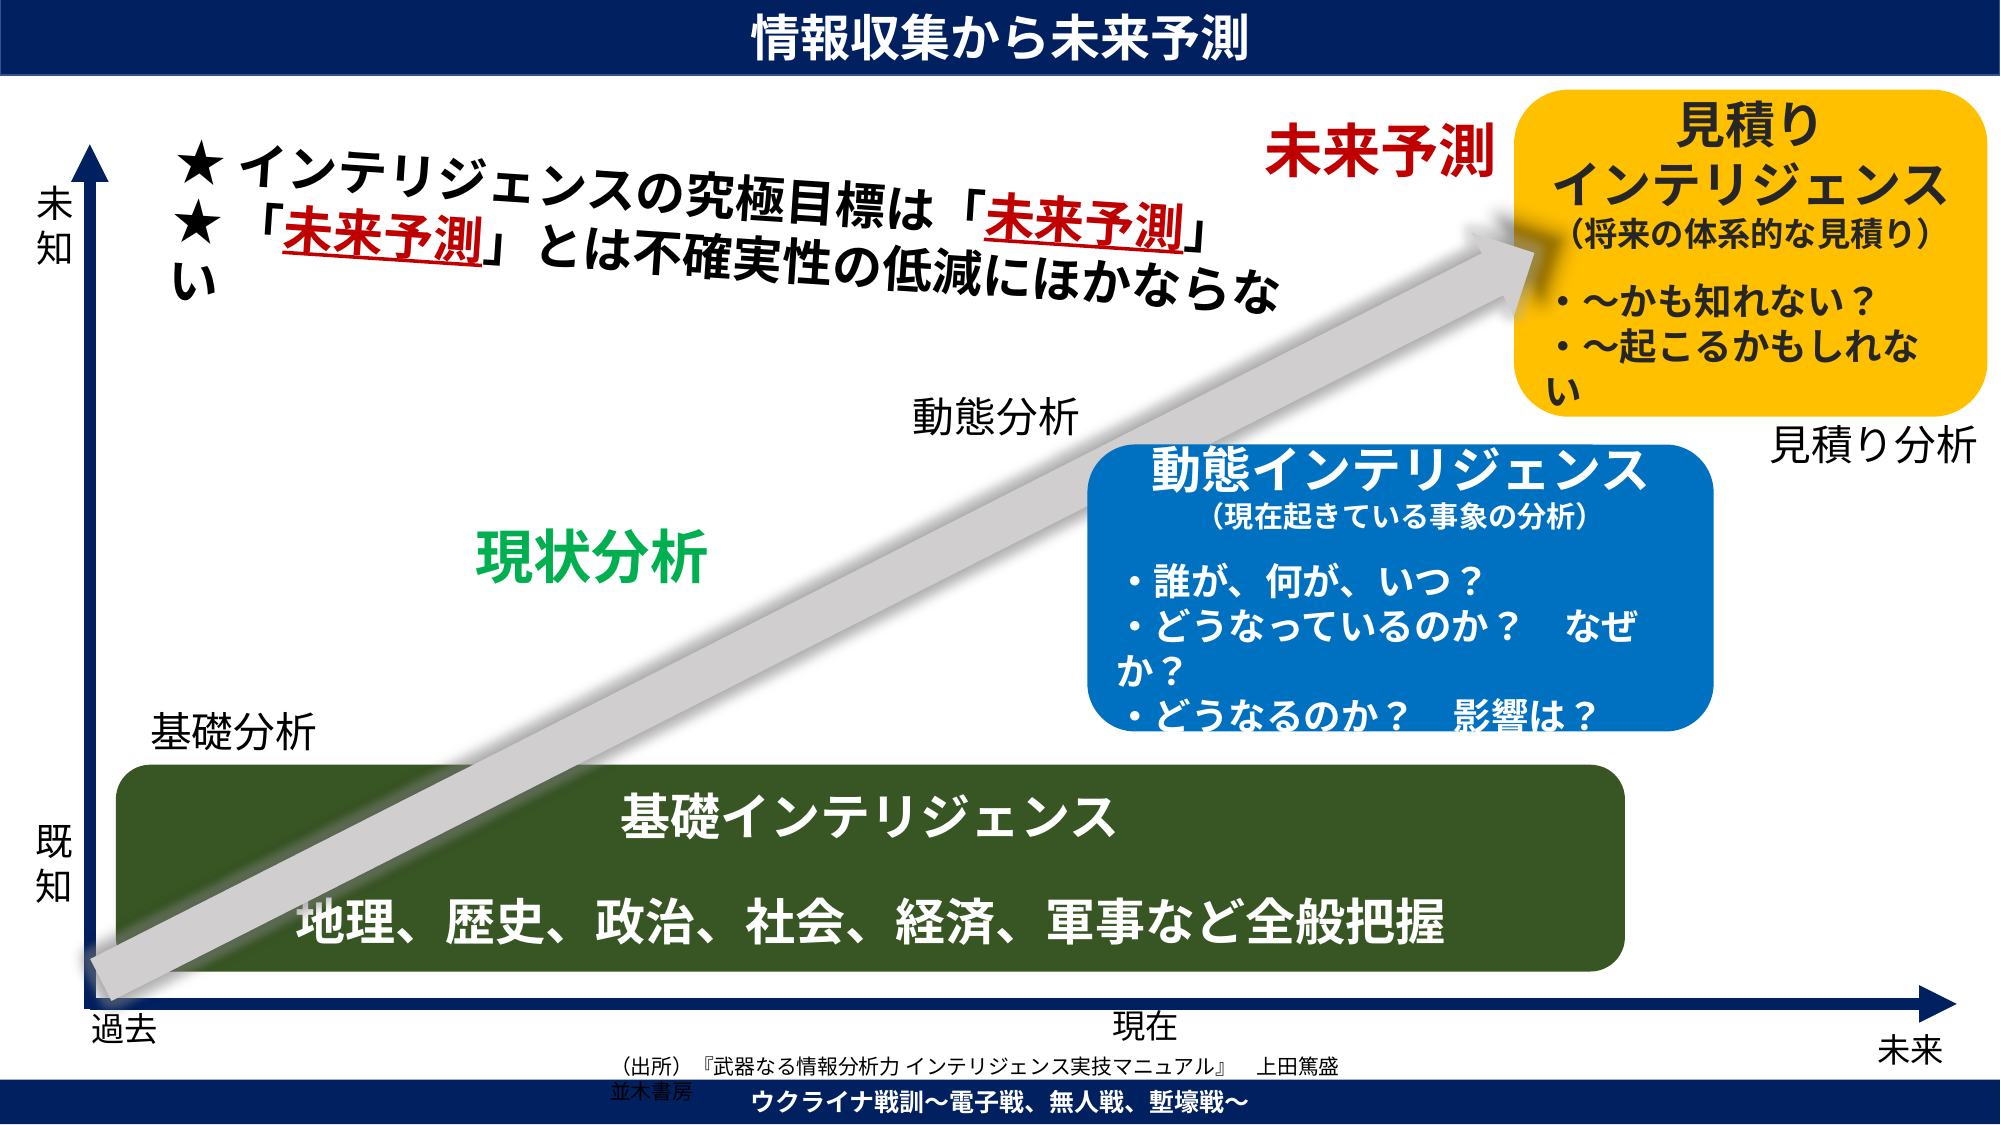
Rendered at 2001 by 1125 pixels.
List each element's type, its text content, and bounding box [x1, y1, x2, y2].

text_box 見積り インテリジェンス （将来の体系的な見積り） ・～かも知れない？ ・～起こるかもしれない [1512, 88, 1989, 418]
text_box 基礎インテリジェンス 地理、歴史、政治、社会、経済、軍事など全般把握 [212, 763, 1626, 973]
text_box 基礎インテリジェンス 地理、歴史、政治、社会、経済、軍事など全般把握 [114, 763, 434, 926]
text_box 動態インテリジェンス （現在起きている事象の分析） ・誰が、何が、いつ？ ・どうなっているのか？ なぜか？ ・どうなるのか？ 影響は？ [1086, 443, 1715, 733]
text_box （出所）『武器なる情報分析力 インテリジェンス実技マニュアル』 上田篤盛 並木書房 [595, 1045, 1392, 1111]
text_box 現在 [1087, 1005, 1204, 1045]
text_box 未知 [90, 172, 99, 278]
text_box 未来予測 [1238, 107, 1524, 192]
text_box ★インテリジェンスの究極目標は「未来予測」 ★「未来予測」とは不確実性の低減にほかならない [151, 120, 1316, 393]
text_box [90, 230, 1536, 1000]
text_box 未知 [21, 172, 89, 278]
text_box 既知 [90, 810, 98, 915]
text_box 動態分析 [898, 382, 1102, 448]
text_box 過去 [66, 1000, 183, 1056]
text_box 情報収集から未来予測 [0, 0, 2000, 76]
text_box 未来 [1852, 1021, 1969, 1077]
text_box 基礎分析 [135, 698, 339, 764]
text_box 現状分析 [460, 512, 753, 598]
text_box 見積り分析 [1754, 411, 2000, 477]
text_box 既知 [20, 810, 89, 915]
text_box ウクライナ戦訓～電子戦、無人戦、塹壕戦～ [0, 1079, 2000, 1125]
text_box 現在 [1087, 997, 1204, 1003]
